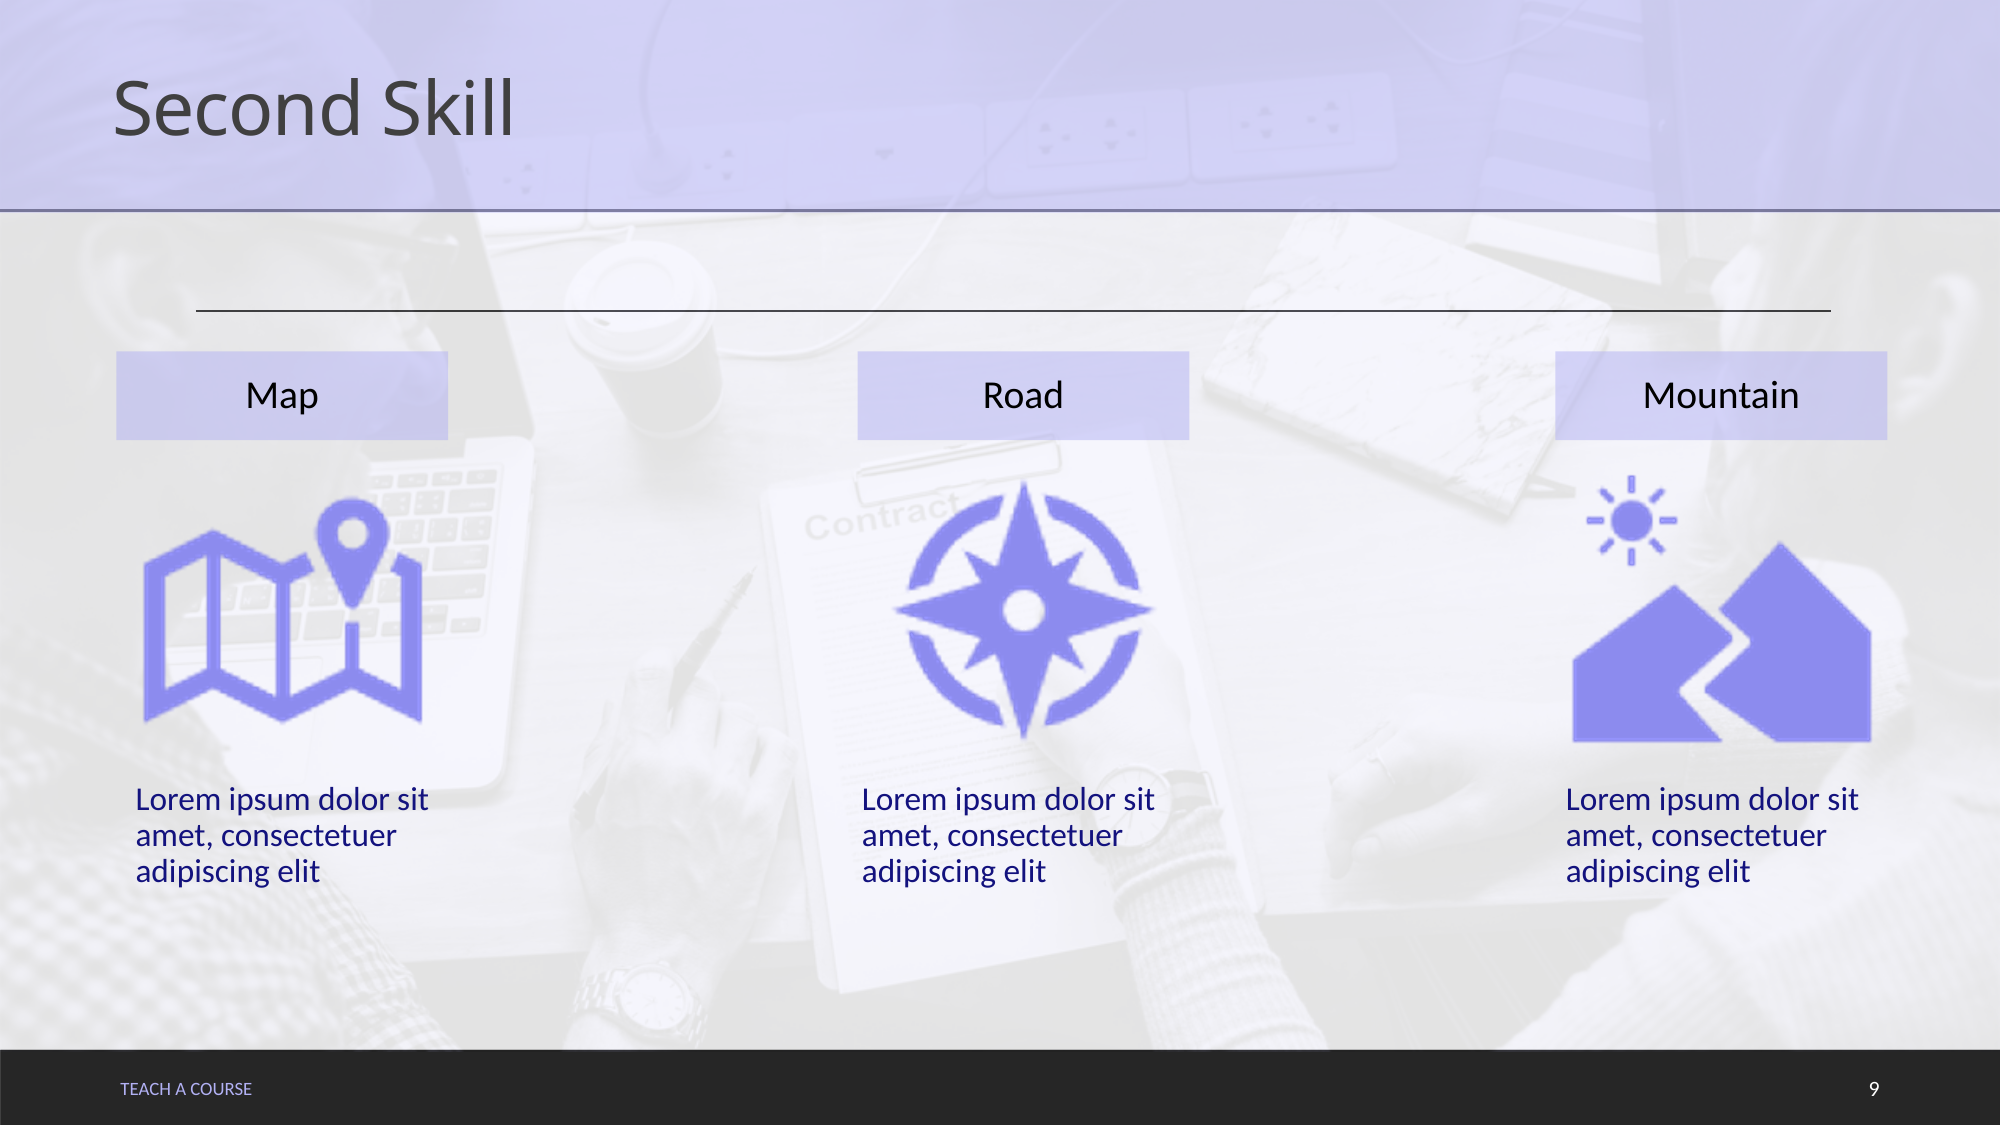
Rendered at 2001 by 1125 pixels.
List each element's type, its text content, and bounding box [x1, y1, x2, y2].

picture [0, 0, 2000, 1052]
slide_number 9 [1793, 1060, 1895, 1118]
footer TEACH A COURSE [105, 1060, 1224, 1118]
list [115, 246, 1990, 919]
